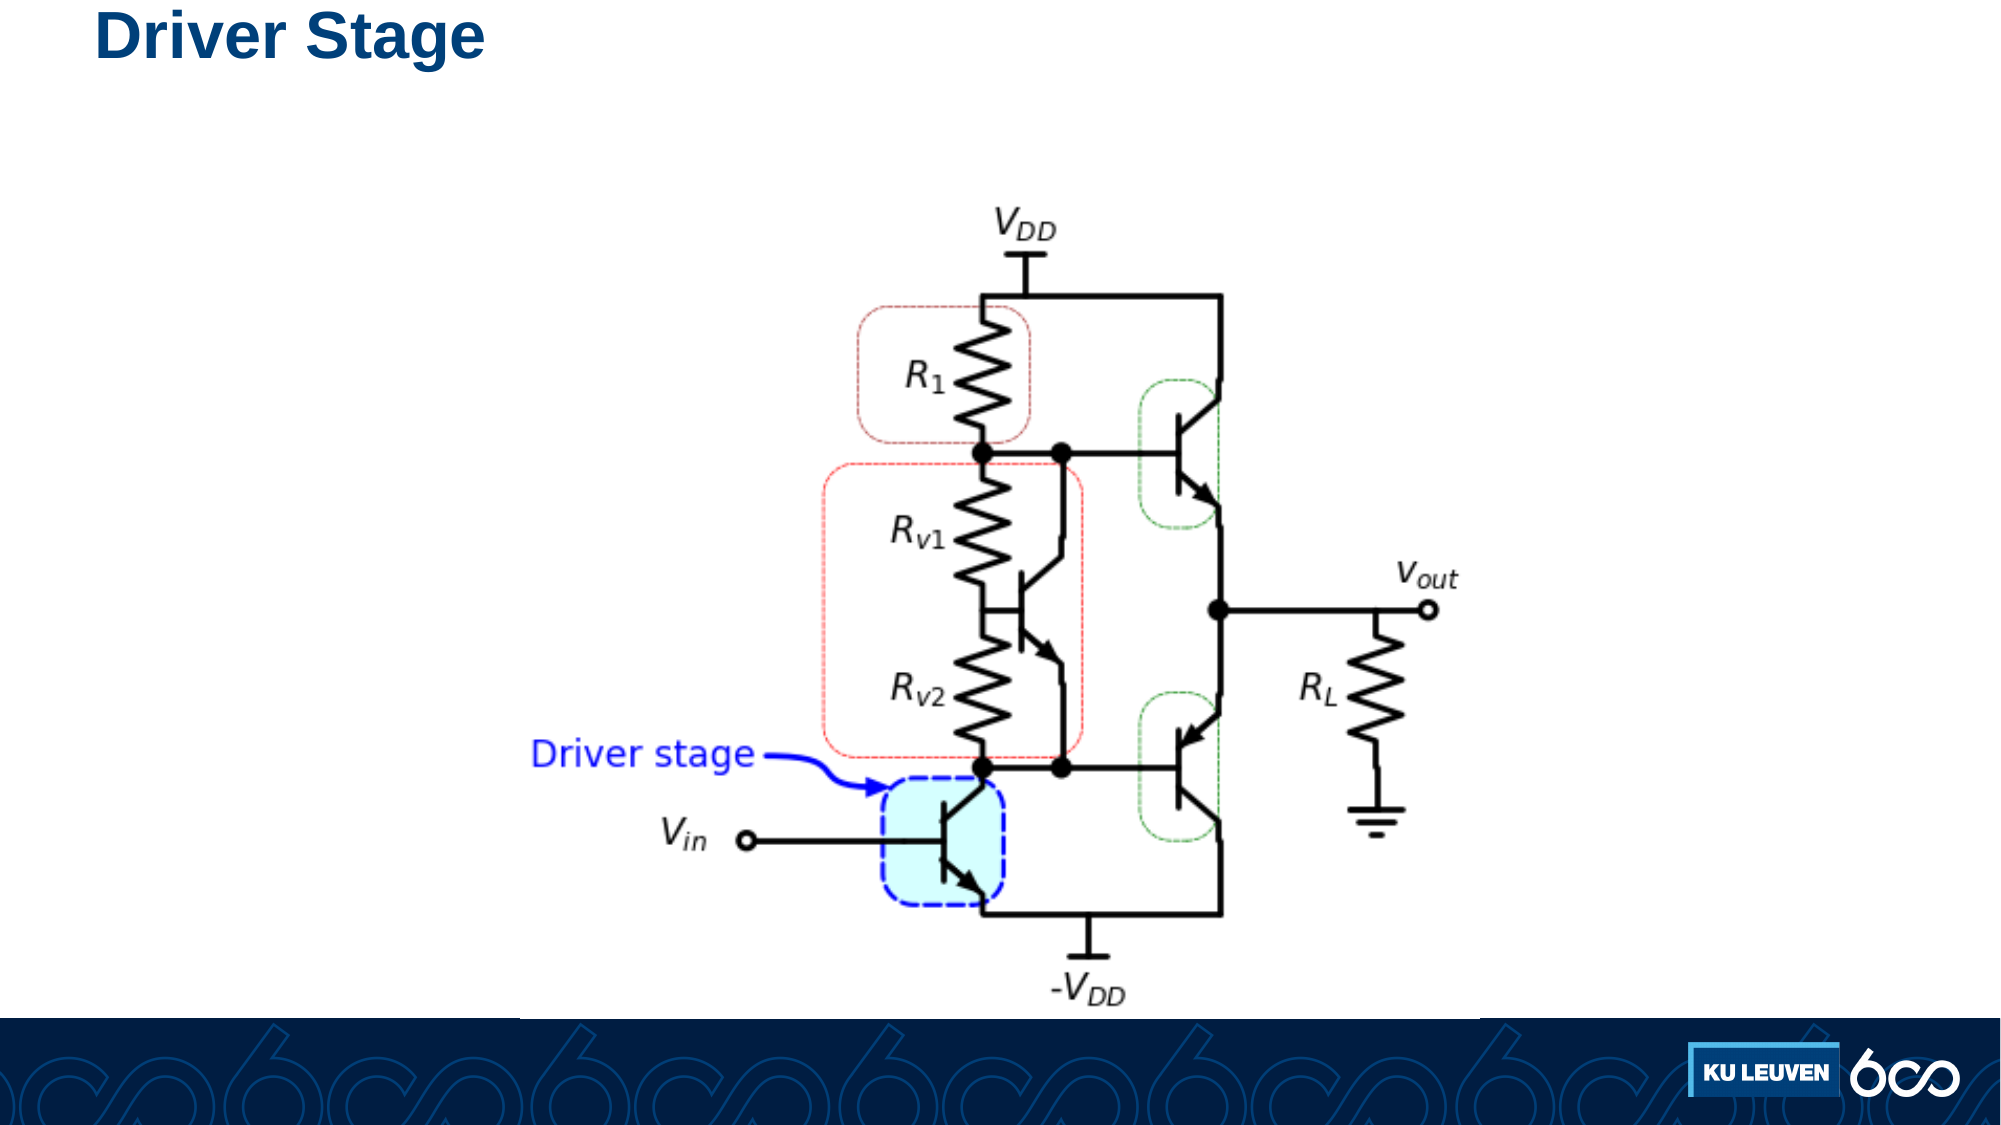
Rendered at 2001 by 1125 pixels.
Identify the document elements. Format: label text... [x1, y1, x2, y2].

title Driver Stage [94, 0, 1906, 108]
picture [0, 193, 2001, 1125]
